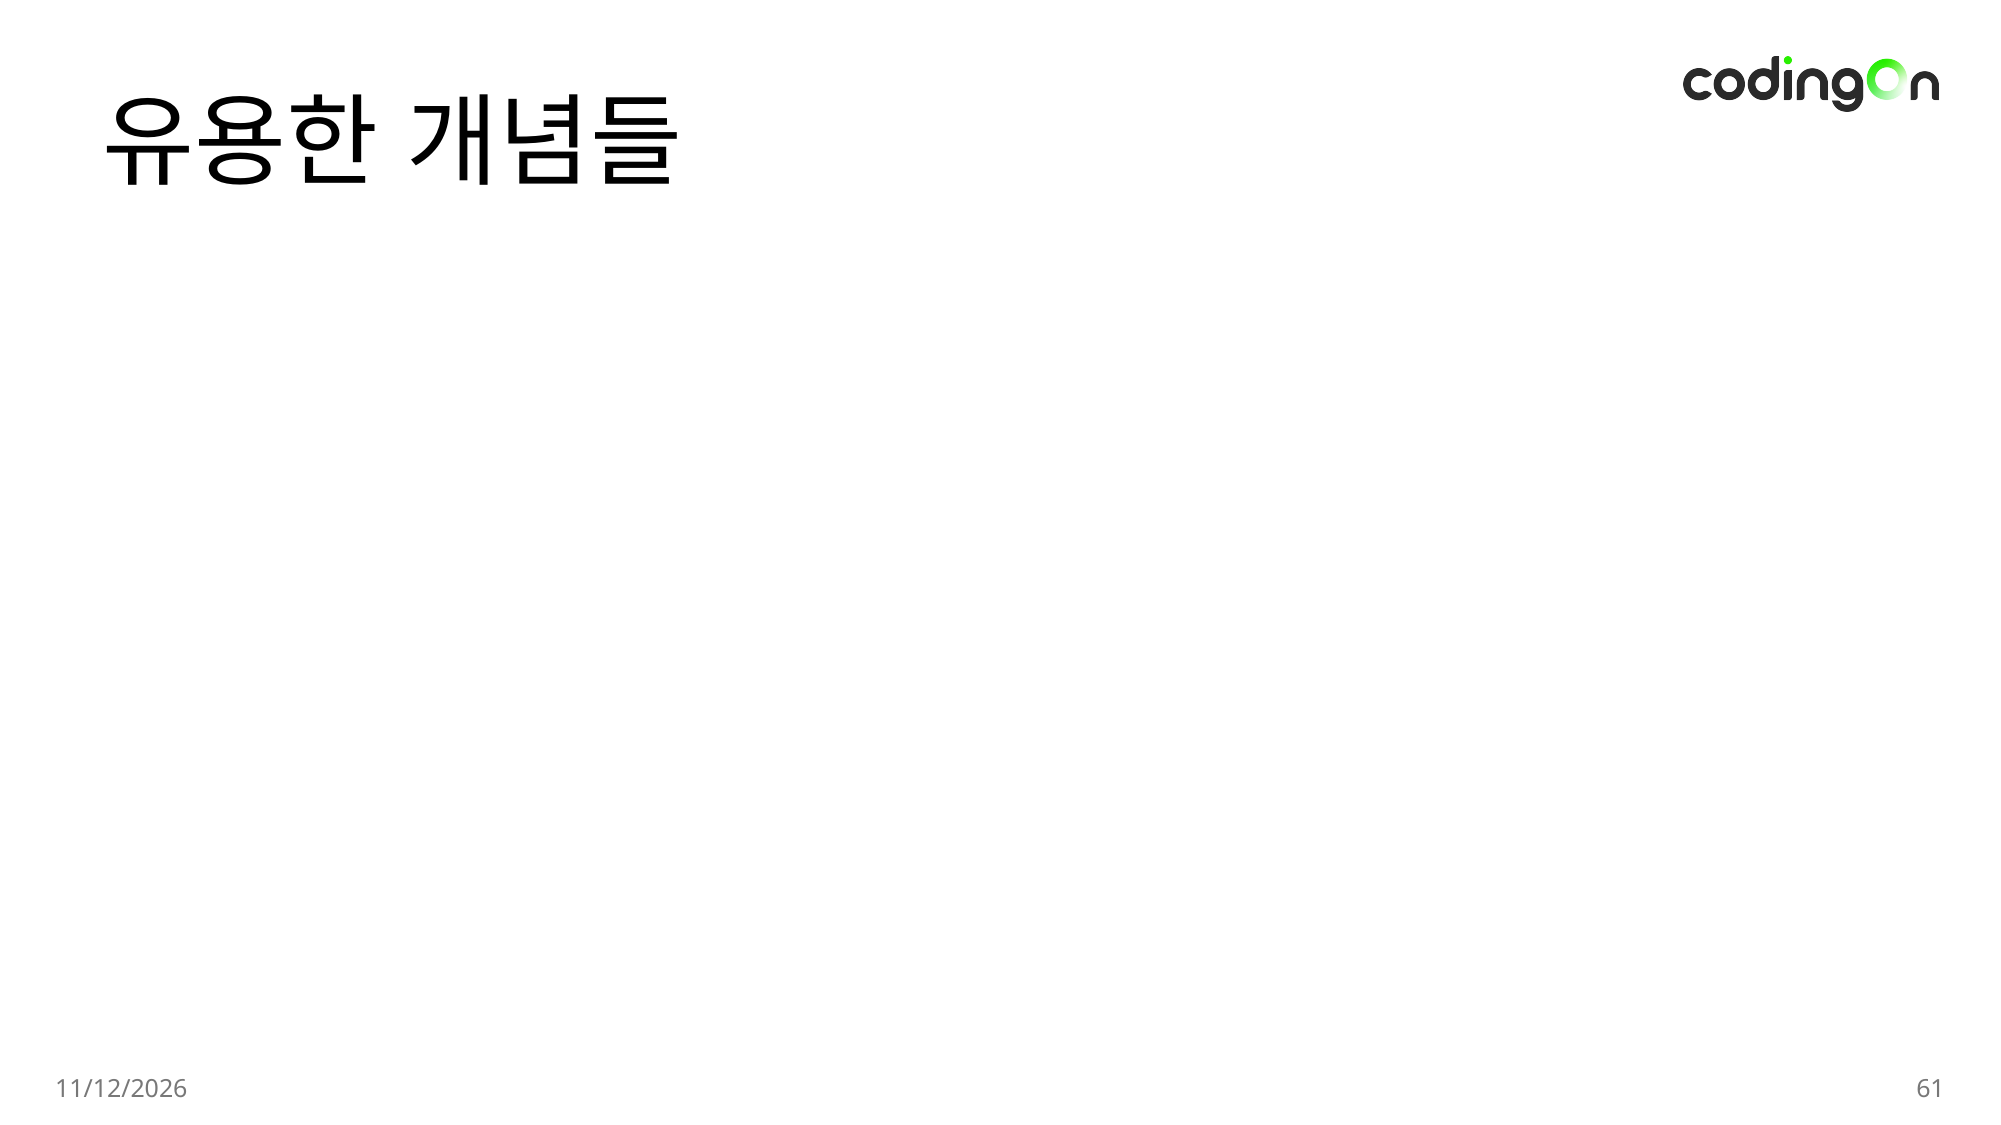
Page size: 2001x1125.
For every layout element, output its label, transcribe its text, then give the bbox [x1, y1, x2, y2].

slide_number 61 [1509, 1059, 1960, 1120]
picture [1813, 56, 1939, 112]
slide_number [40, 1059, 491, 1120]
title 유용한 개념들 [87, 36, 1813, 255]
